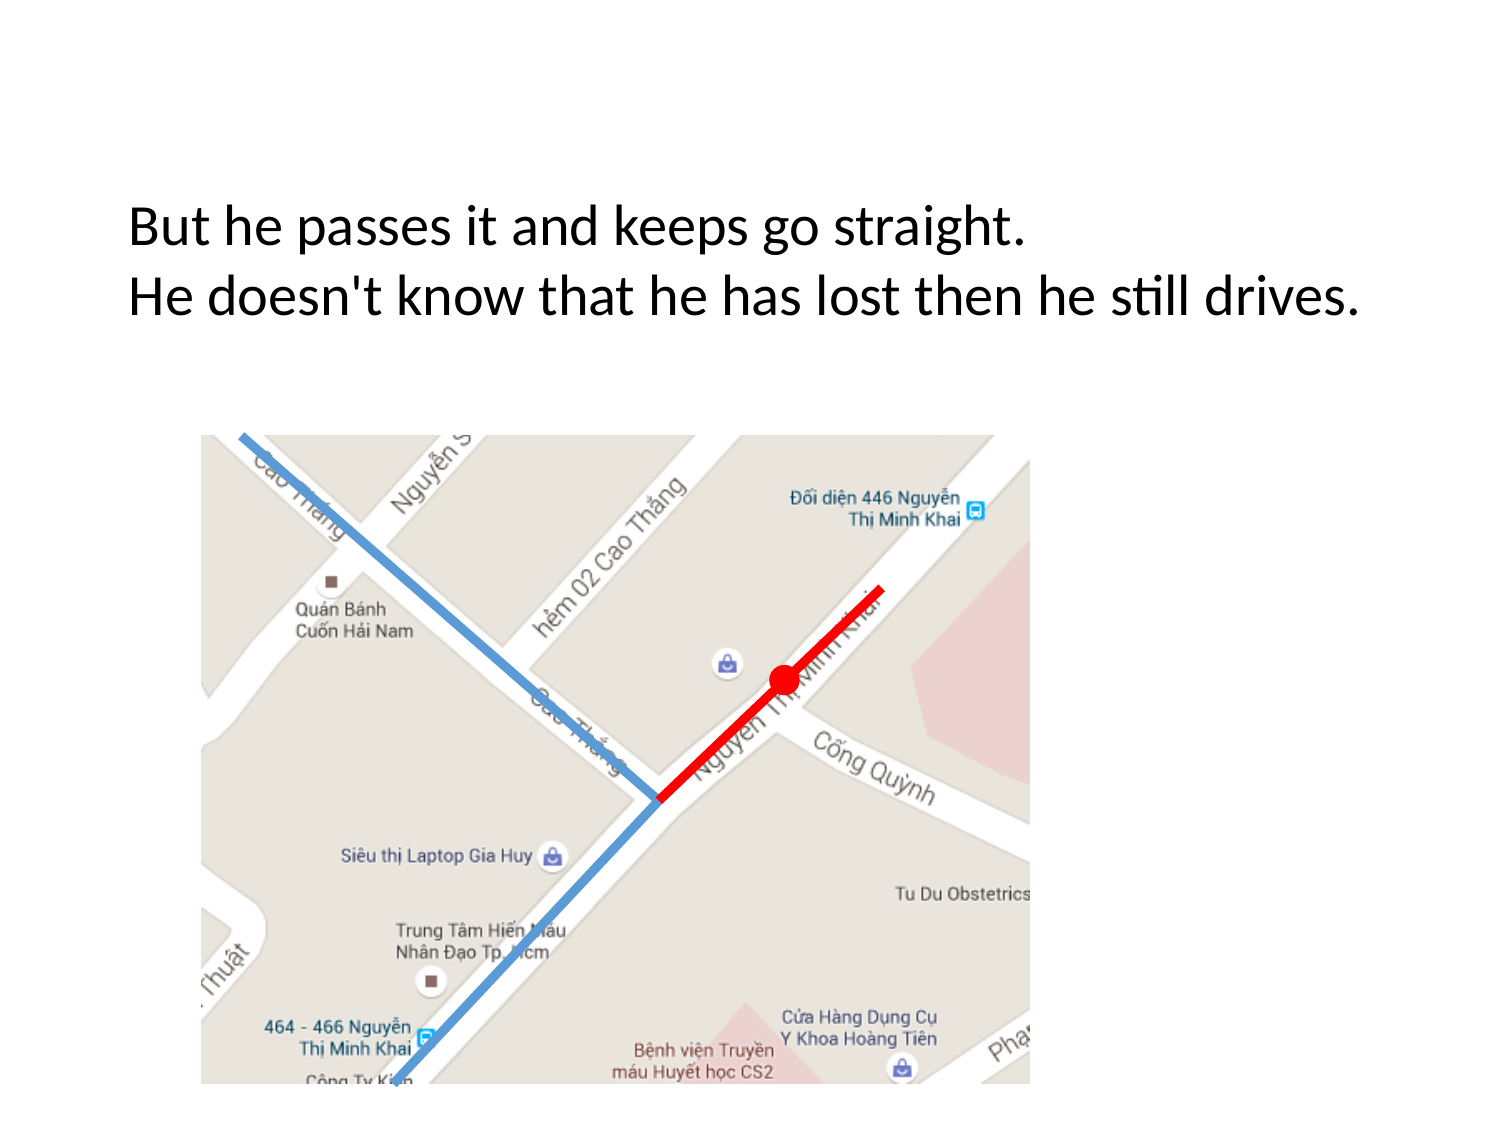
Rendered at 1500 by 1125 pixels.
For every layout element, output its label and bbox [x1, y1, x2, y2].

picture [201, 435, 1030, 1085]
text_box [241, 435, 882, 1084]
text_box [114, 179, 1377, 335]
